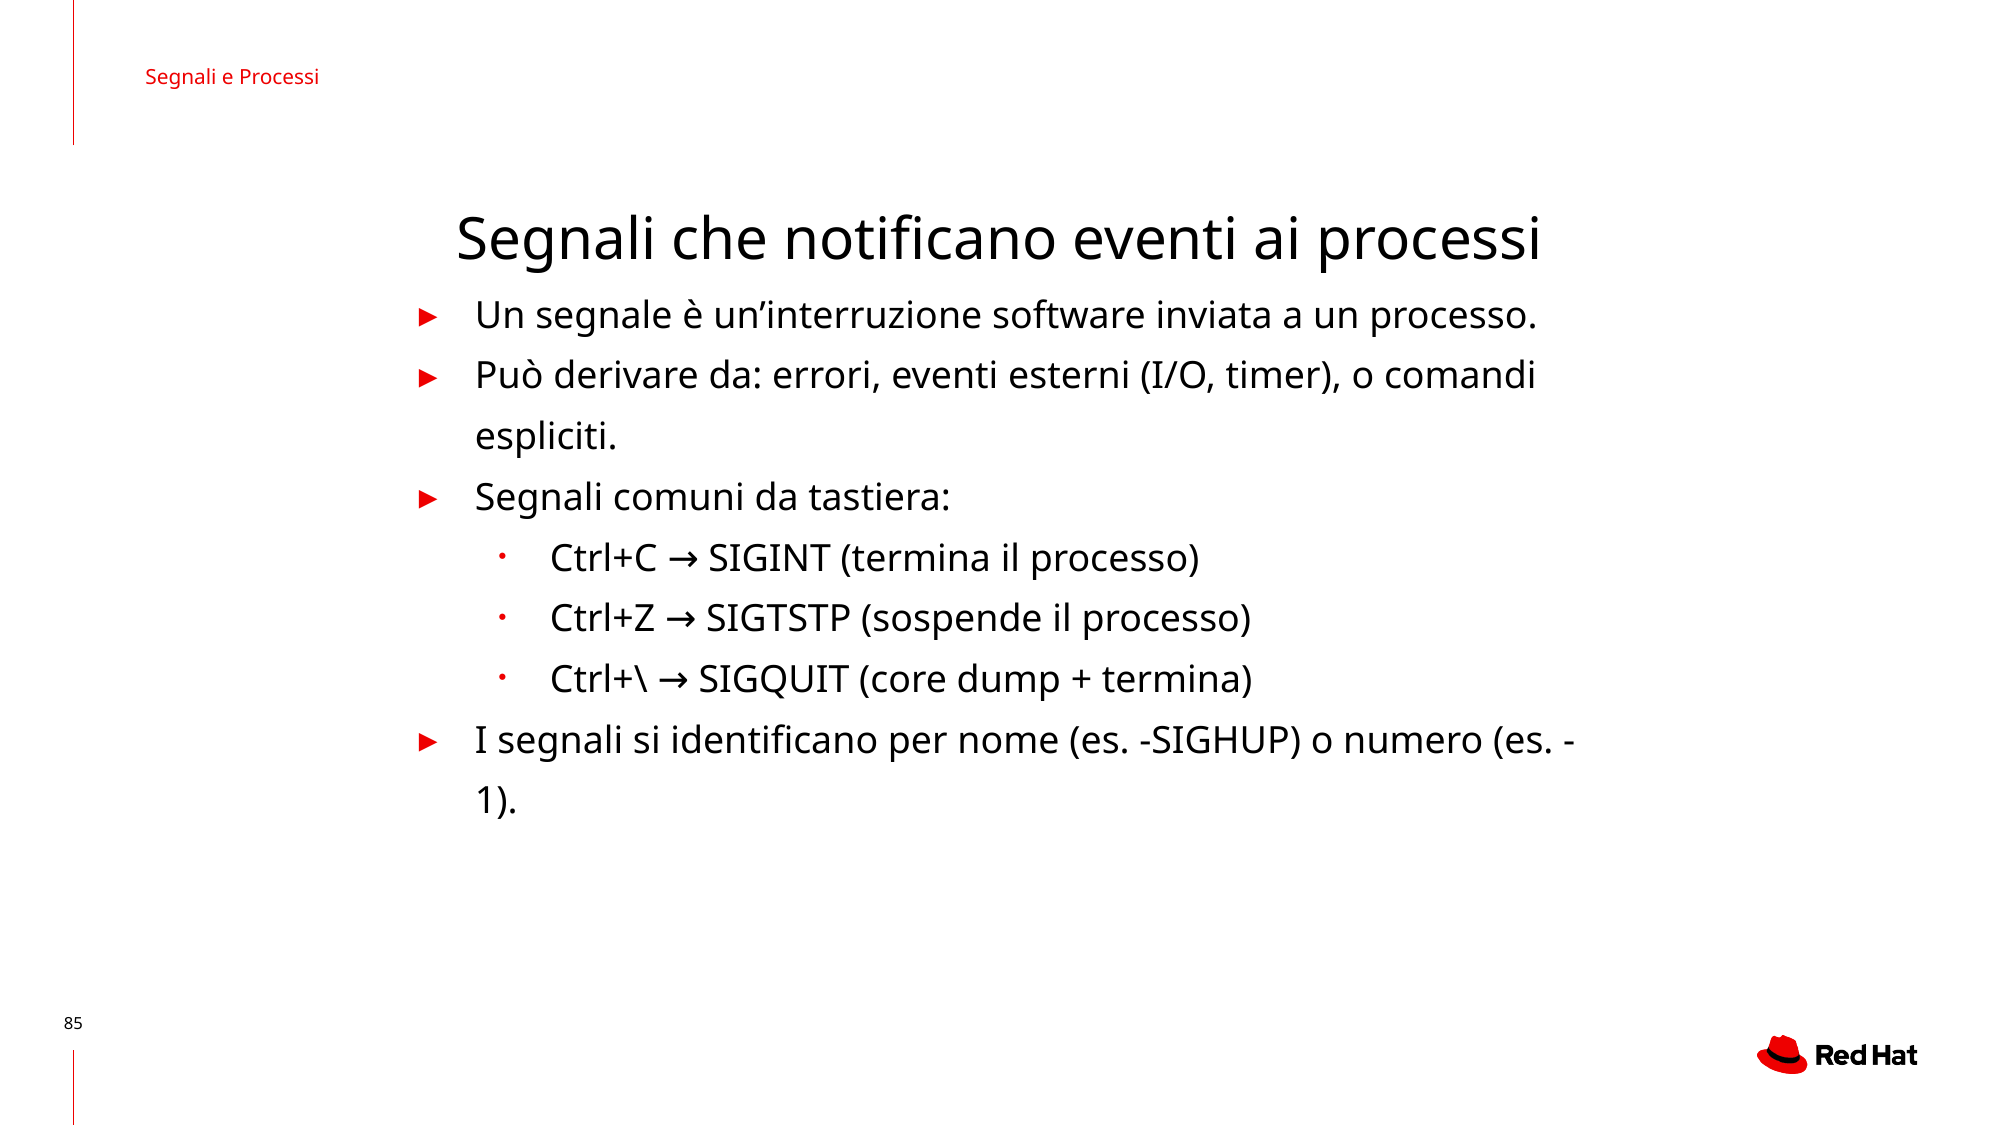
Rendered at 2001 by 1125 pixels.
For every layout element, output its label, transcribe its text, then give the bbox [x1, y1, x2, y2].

list Un segnale è un’interruzione software inviata a un processo. Può derivare da: errori, eventi esterni (I/O, timer), o comandi espliciti. Segnali comuni da tastiera: Ctrl+C → SIGINT (termina il processo) Ctrl+Z → SIGTSTP (sospende il processo) Ctrl+\ → SIGQUIT (core dump + termina) I segnali si identificano per nome (es. -SIGHUP) o numero (es. -1). [399, 275, 1600, 900]
subtitle Segnali e Processi [73, 9, 919, 143]
slide_number ‹#› [13, 1012, 134, 1036]
title Segnali che notificano eventi ai processi [145, 180, 1855, 272]
picture [1757, 1035, 1918, 1074]
